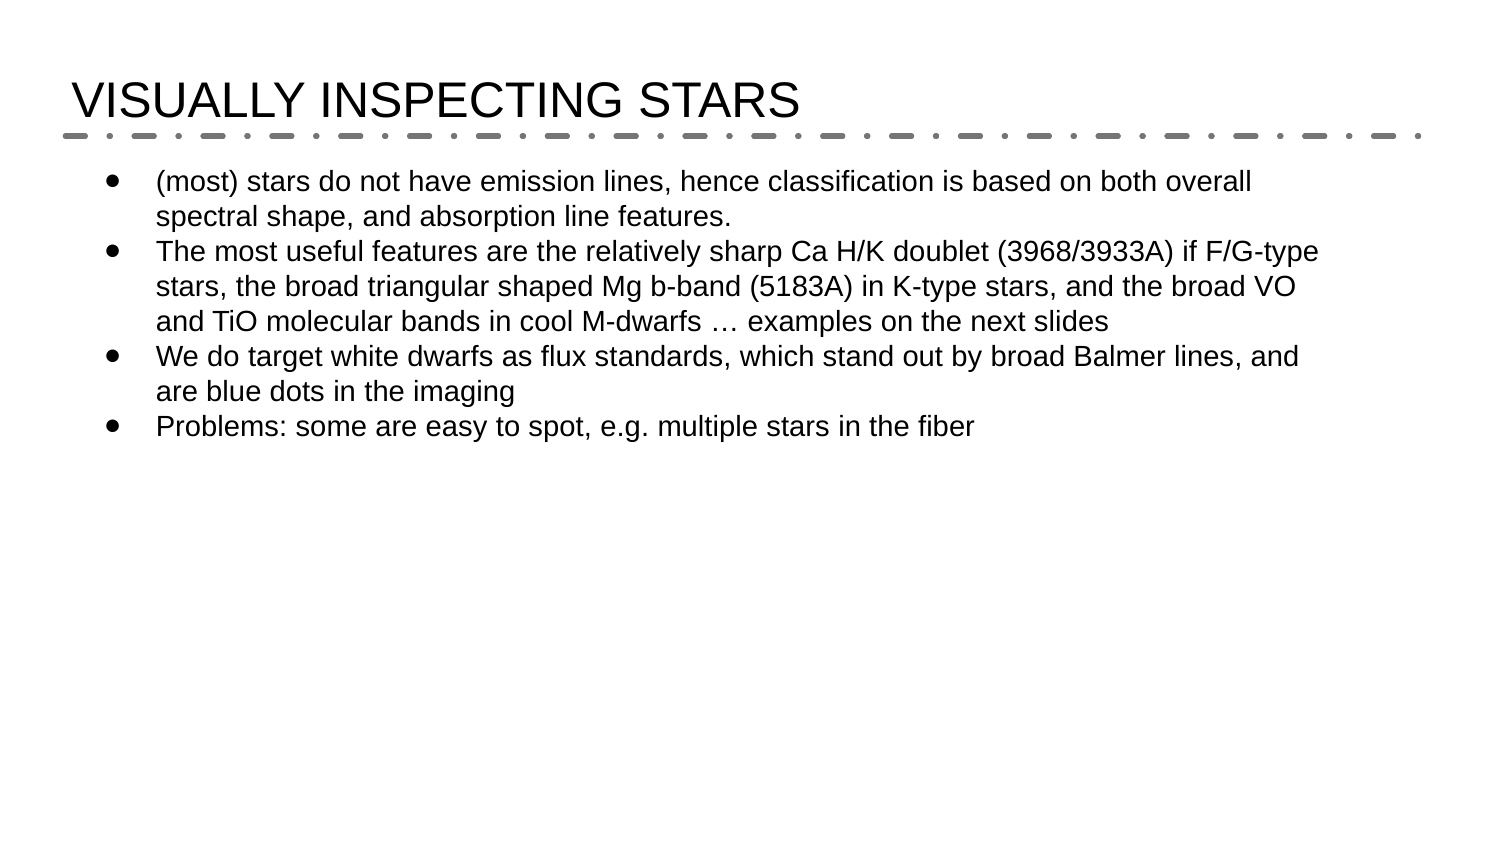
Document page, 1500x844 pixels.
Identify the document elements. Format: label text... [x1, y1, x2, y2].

title VISUALLY INSPECTING STARS [65, 62, 1435, 126]
text_box (most) stars do not have emission lines, hence classification is based on both overall spectral shape, and absorption line features. The most useful features are the relatively sharp Ca H/K doublet (3968/3933A) if F/G-type stars, the broad triangular shaped Mg b-band (5183A) in K-type stars, and the broad VO and TiO molecular bands in cool M-dwarfs … examples on the next slides We do target white dwarfs as flux standards, which stand out by broad Balmer lines, and are blue dots in the imaging Problems: some are easy to spot, e.g. multiple stars in the fiber [65, 147, 1364, 242]
